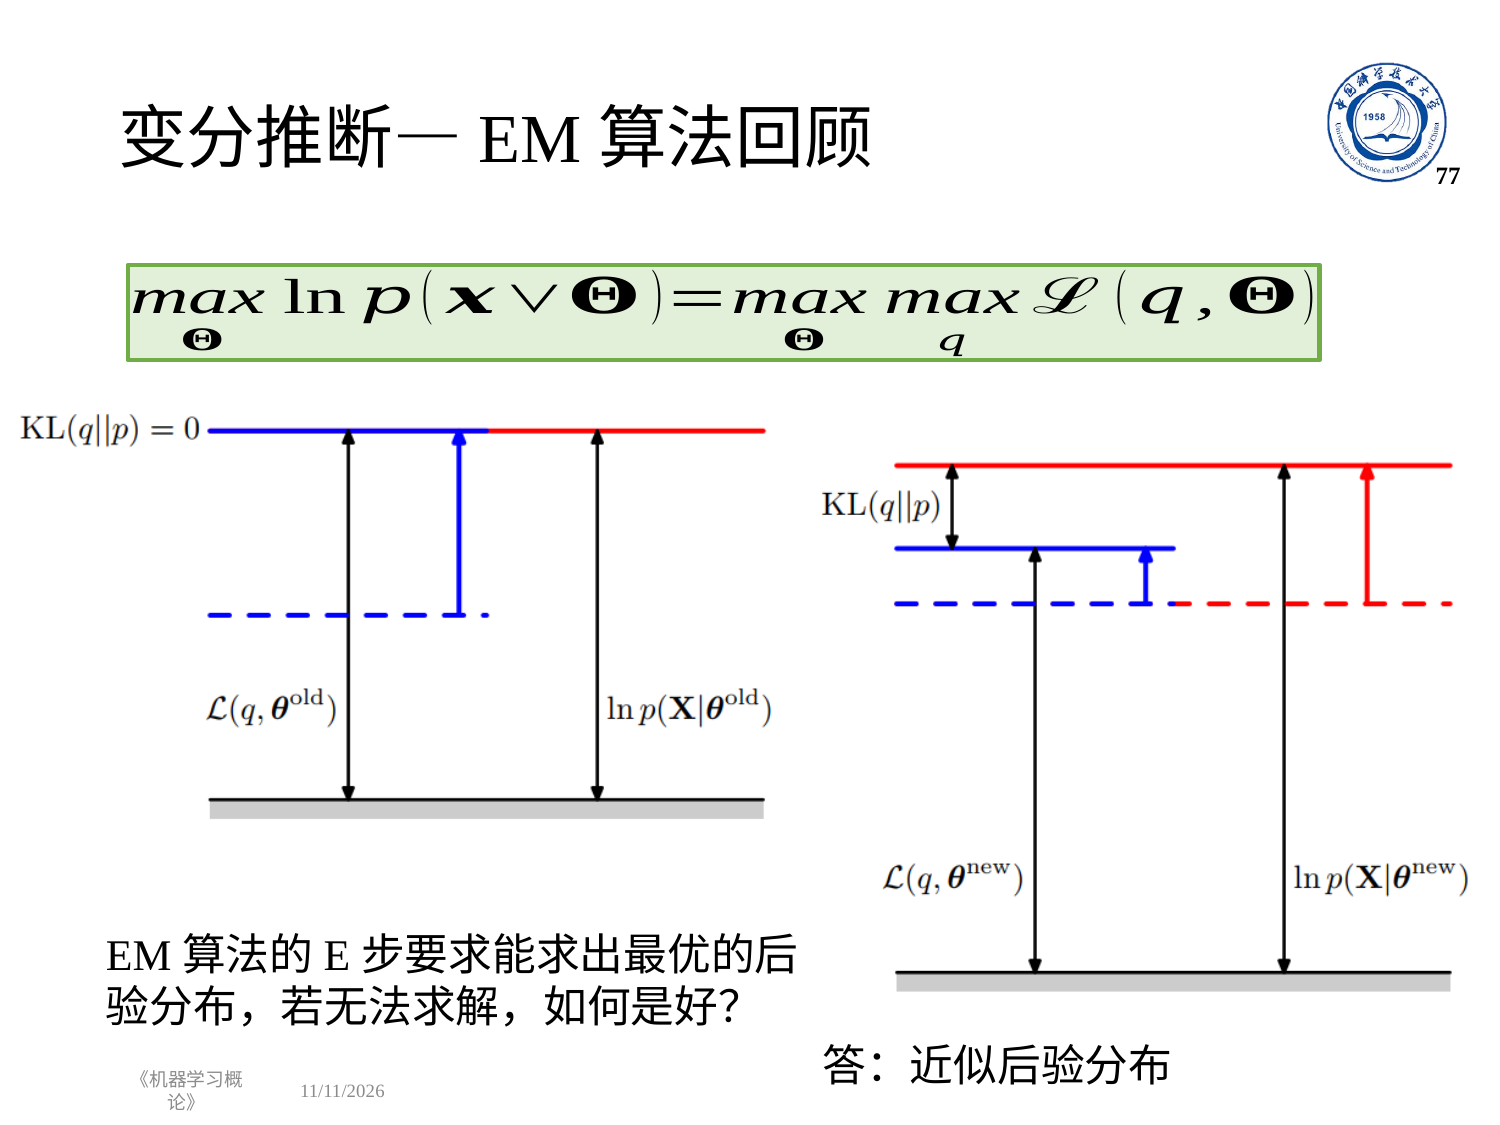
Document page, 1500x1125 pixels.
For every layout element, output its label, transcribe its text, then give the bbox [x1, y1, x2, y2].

picture [821, 454, 1475, 1010]
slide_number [285, 1068, 422, 1113]
picture [16, 402, 776, 841]
title 变分推断—EM算法回顾 [103, 59, 1397, 221]
text_box EM算法的E步要求能求出最优的后验分布，若无法求解，如何是好？ [91, 919, 822, 1039]
picture [1397, 59, 1450, 144]
footer 《机器学习概论》 [104, 1068, 270, 1113]
slide_number 77 [1372, 144, 1476, 205]
text_box 答：近似后验分布 [807, 1029, 1188, 1098]
